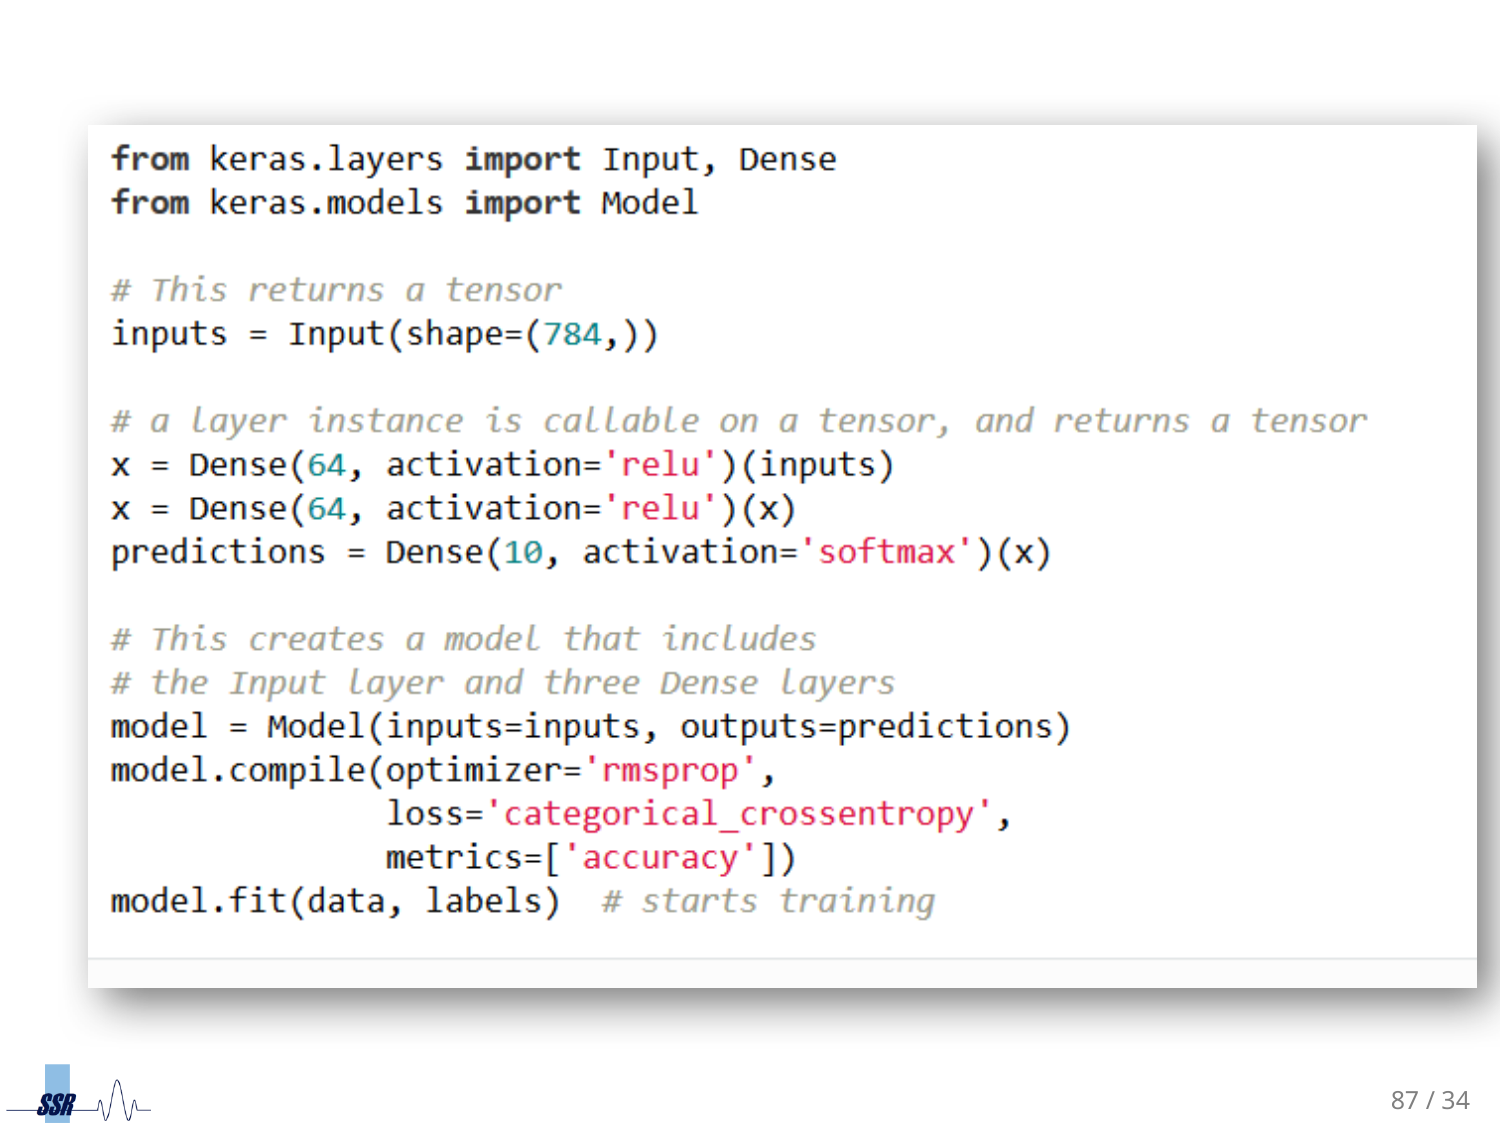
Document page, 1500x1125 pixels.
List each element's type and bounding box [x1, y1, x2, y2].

picture [1, 1062, 151, 1125]
picture [88, 125, 1477, 988]
